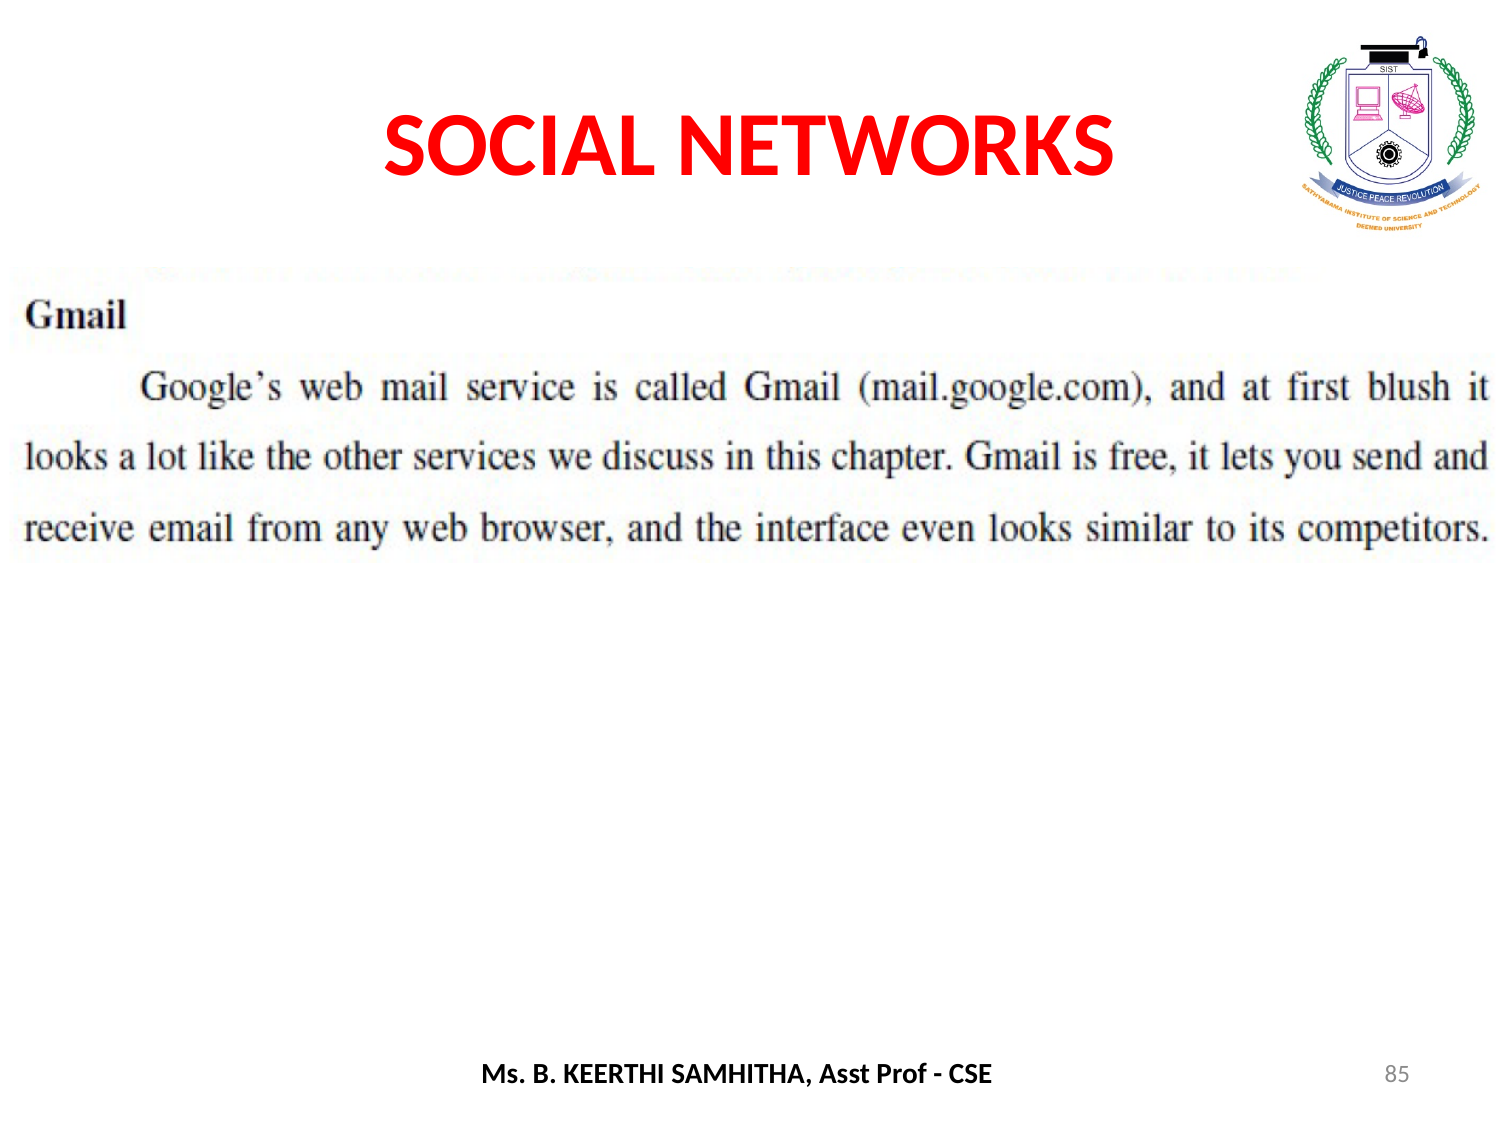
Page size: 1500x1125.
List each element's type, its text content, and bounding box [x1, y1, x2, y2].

title SOCIAL NETWORKS [75, 45, 1425, 233]
picture [1280, 30, 1500, 251]
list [0, 266, 1500, 563]
slide_number 85 [1074, 1042, 1425, 1103]
